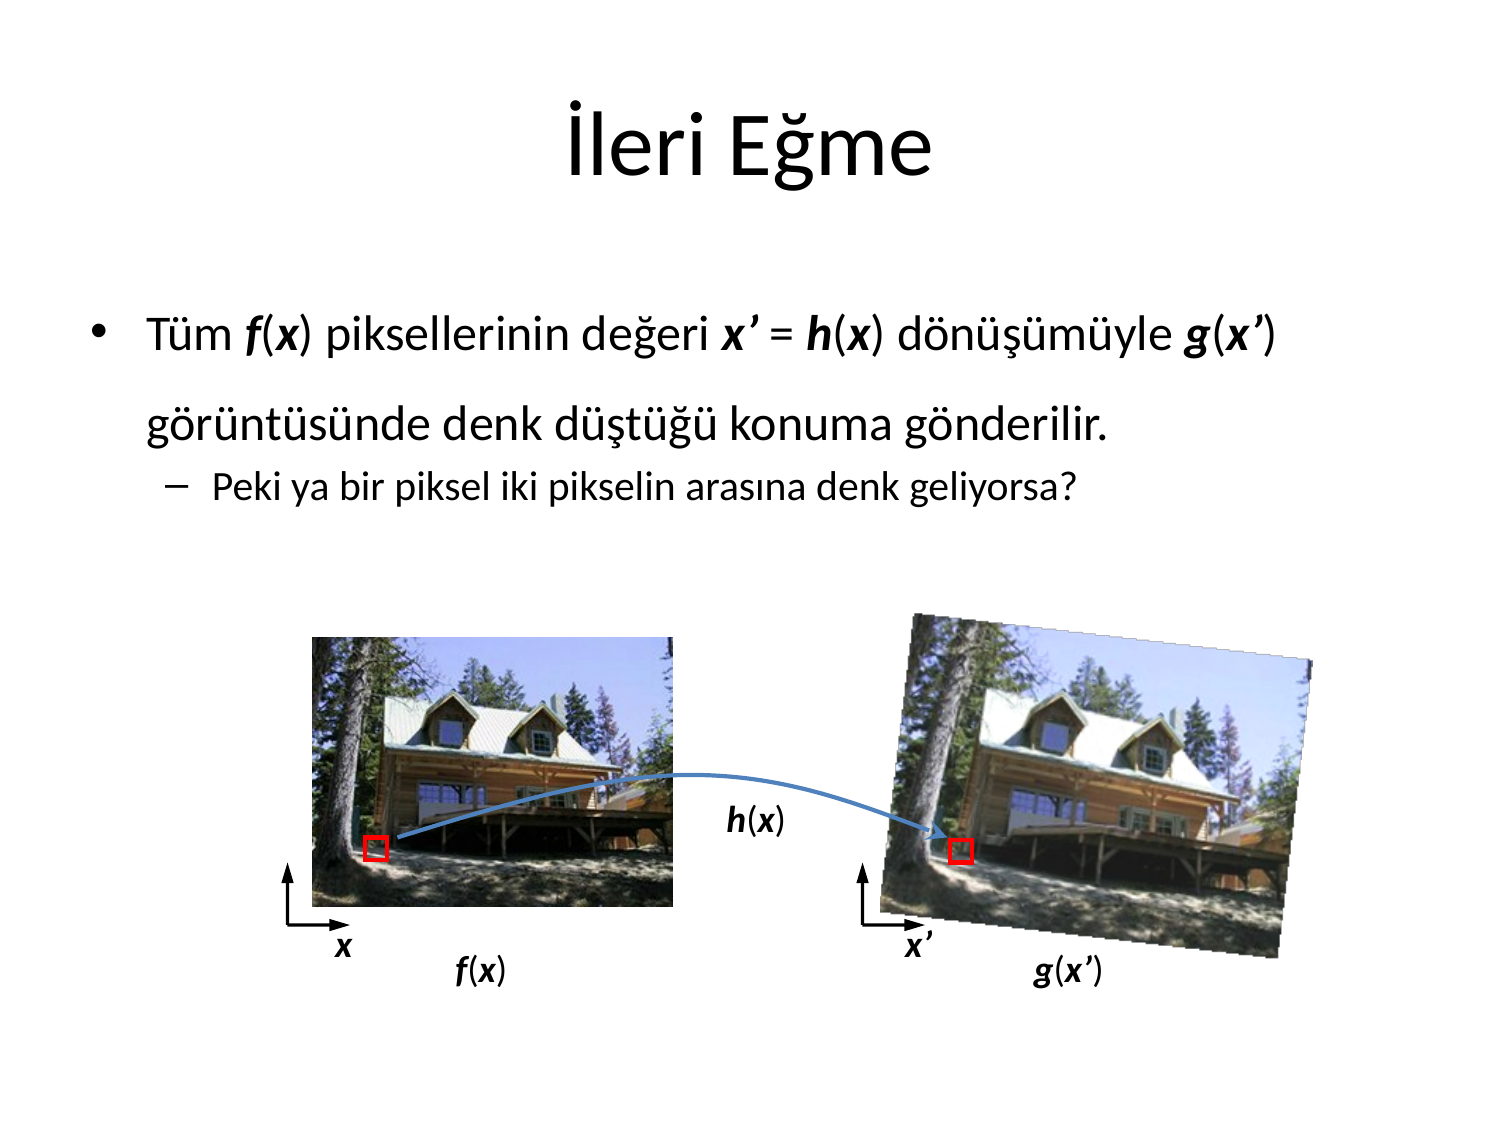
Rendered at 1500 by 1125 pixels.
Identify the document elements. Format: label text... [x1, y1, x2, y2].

title İleri Eğme [75, 45, 1425, 233]
text_box x [287, 916, 400, 973]
text_box h(x) [687, 787, 825, 848]
picture [312, 637, 673, 908]
text_box [825, 794, 875, 838]
text_box [677, 774, 797, 838]
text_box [862, 862, 926, 926]
text_box f(x) [425, 937, 538, 998]
list Tüm f(x) piksellerinin değeri x’ = h(x) dönüşümüyle g(x’) görüntüsünde denk düştüğü konuma gönderilir. Peki ya bir piksel iki pikselin arasına denk geliyorsa? [75, 262, 1425, 1005]
text_box x’ [862, 933, 975, 973]
picture [880, 612, 1313, 960]
text_box g(x’) [999, 969, 1138, 998]
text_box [287, 862, 351, 926]
